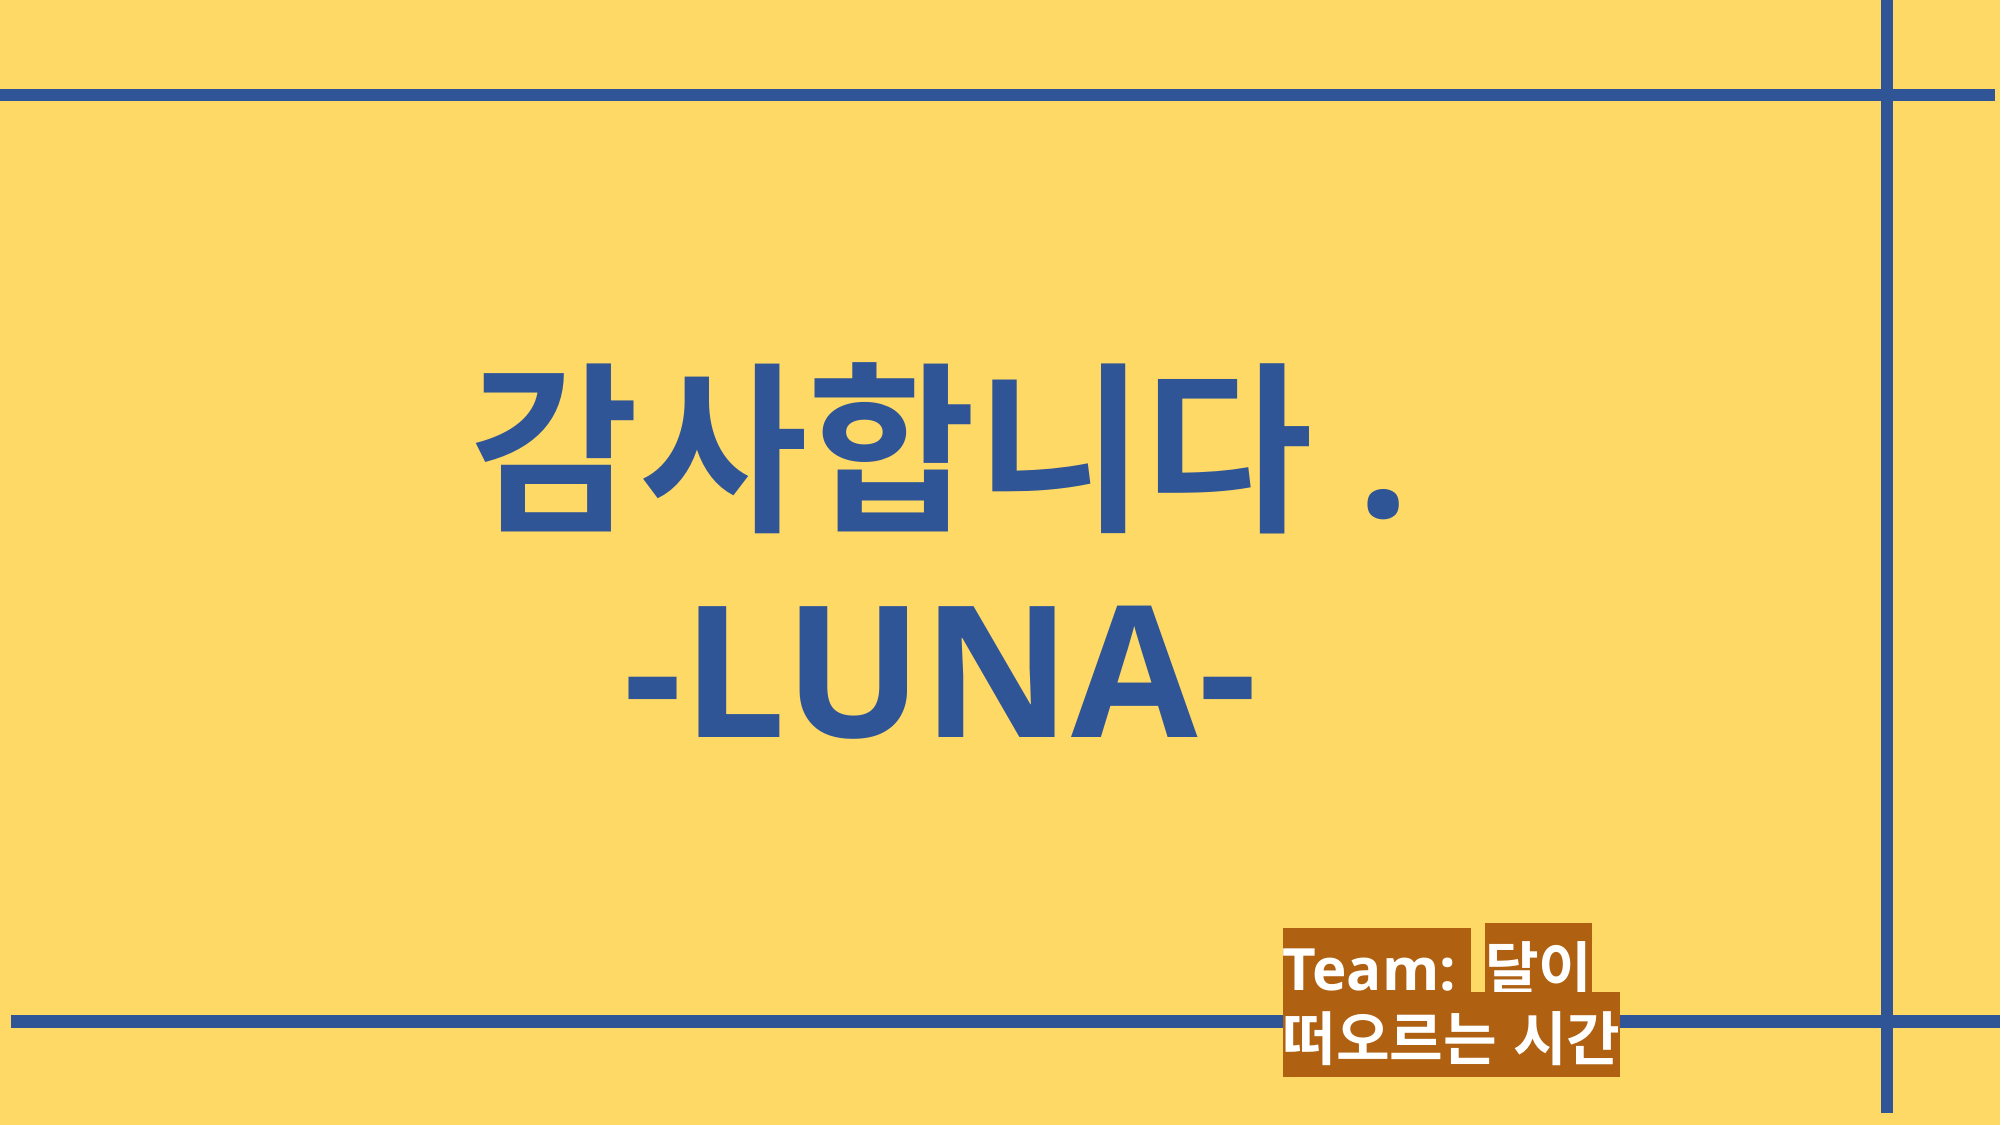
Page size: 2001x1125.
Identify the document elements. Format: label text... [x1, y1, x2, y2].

text_box Team: 달이 떠오르는 시간 [1268, 1022, 1772, 1080]
text_box Team: 달이 떠오르는 시간 [1268, 924, 1772, 1021]
text_box 감사합니다. -LUNA- [135, 326, 1745, 782]
